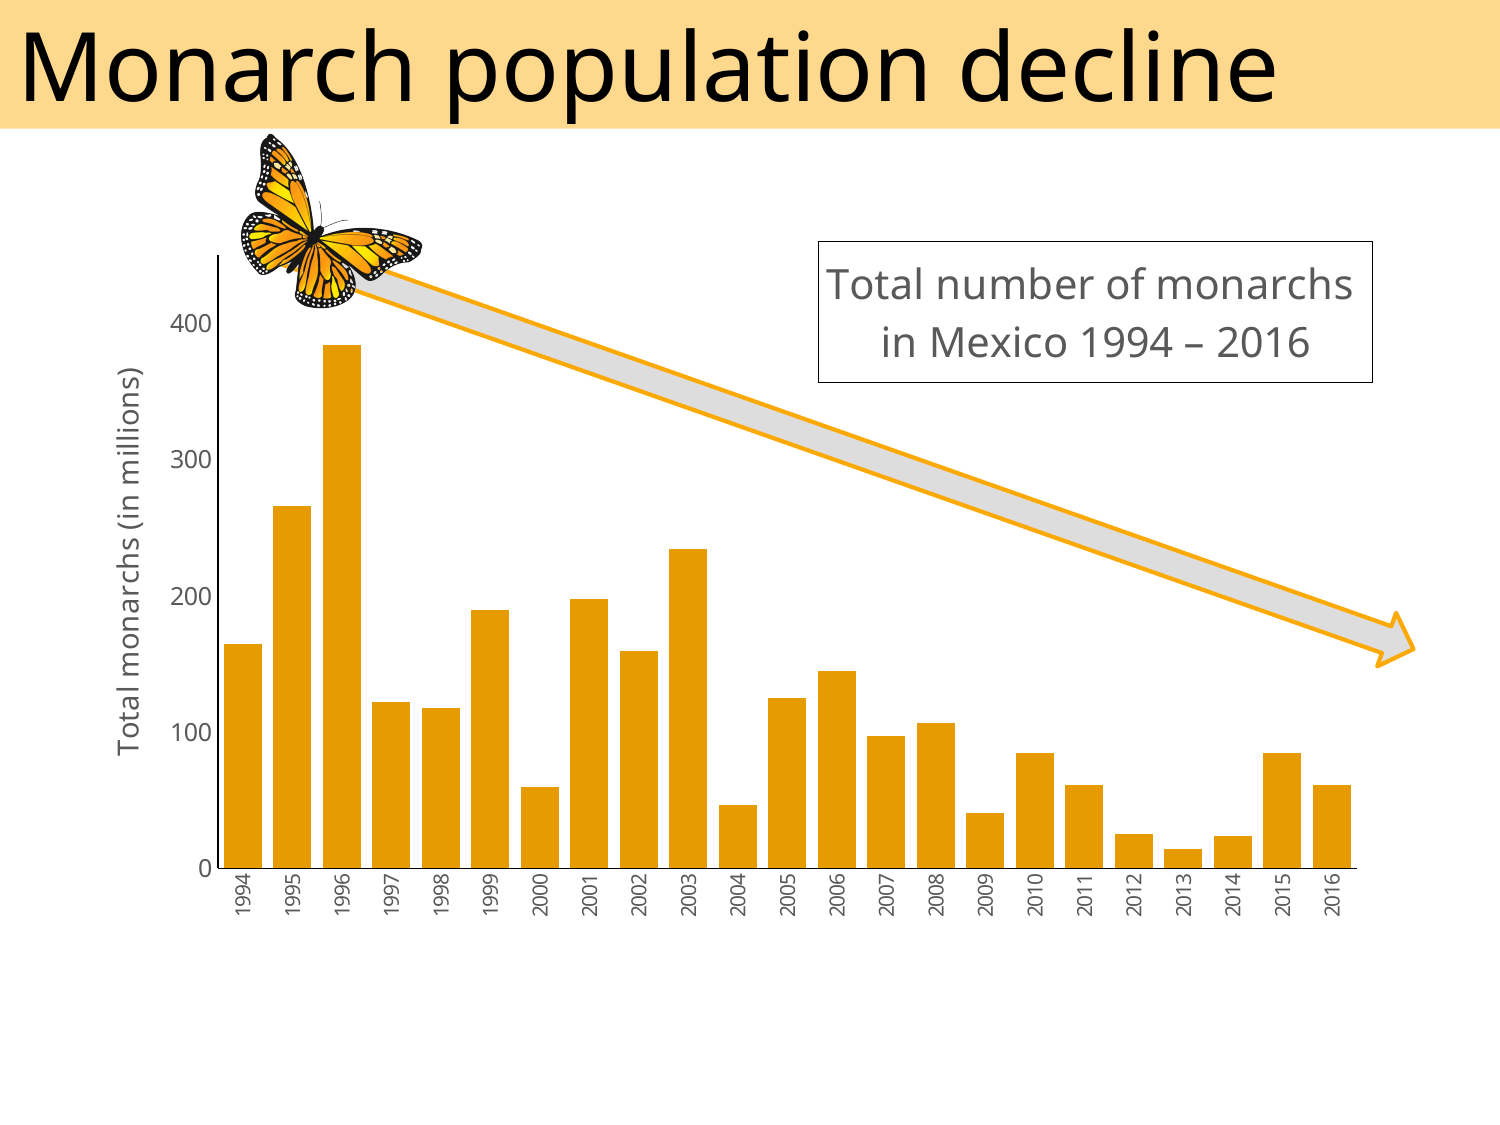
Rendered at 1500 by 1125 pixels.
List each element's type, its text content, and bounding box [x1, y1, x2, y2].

picture [207, 130, 408, 299]
text_box [0, 0, 271, 131]
text_box [273, 0, 1500, 131]
text_box [1386, 610, 1416, 665]
text_box Monarch population decline [2, 0, 1423, 129]
chart [75, 216, 1382, 968]
